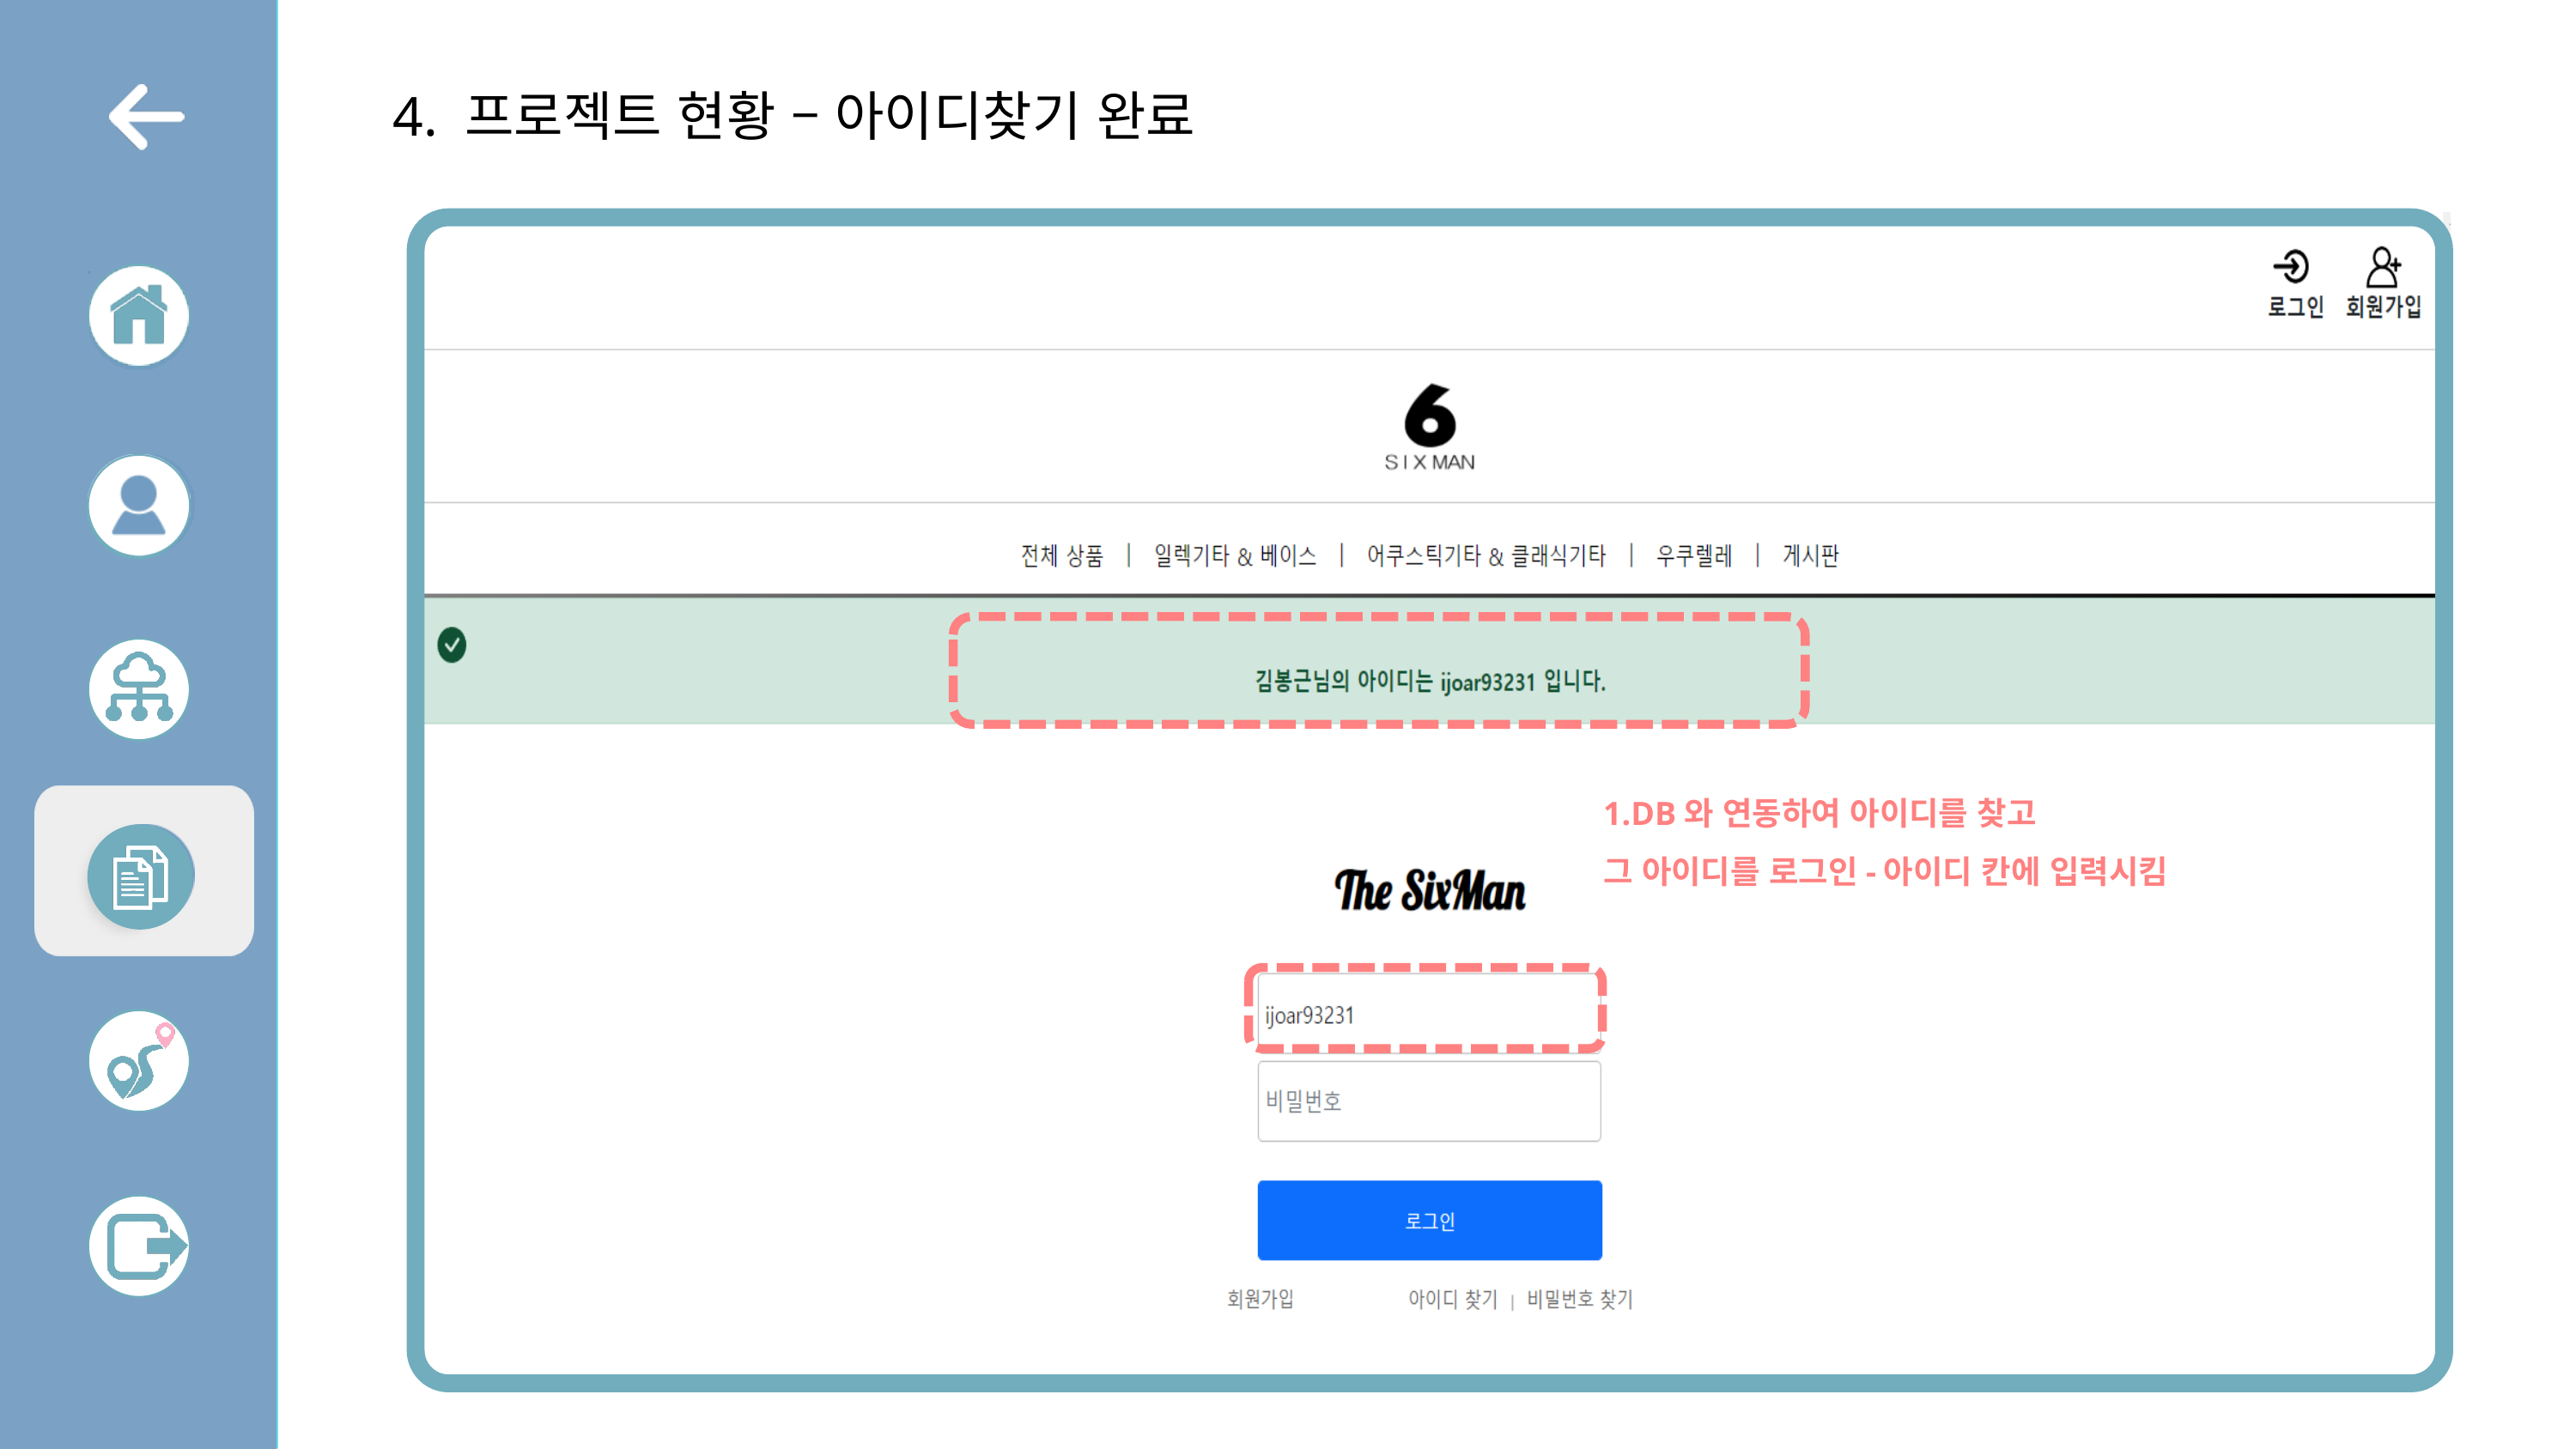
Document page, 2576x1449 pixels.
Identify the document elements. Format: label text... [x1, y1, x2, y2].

text_box 4. 프로젝트 현황 – 아이디찾기 완료 [380, 76, 1299, 154]
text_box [85, 450, 193, 559]
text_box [88, 264, 190, 366]
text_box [109, 84, 185, 150]
text_box [415, 237, 2445, 1385]
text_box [88, 1009, 190, 1112]
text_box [88, 366, 190, 370]
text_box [88, 454, 191, 557]
picture [417, 212, 2451, 1354]
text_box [34, 785, 254, 965]
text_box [0, 0, 278, 1449]
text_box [70, 808, 209, 946]
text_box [88, 639, 190, 741]
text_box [88, 1195, 190, 1297]
